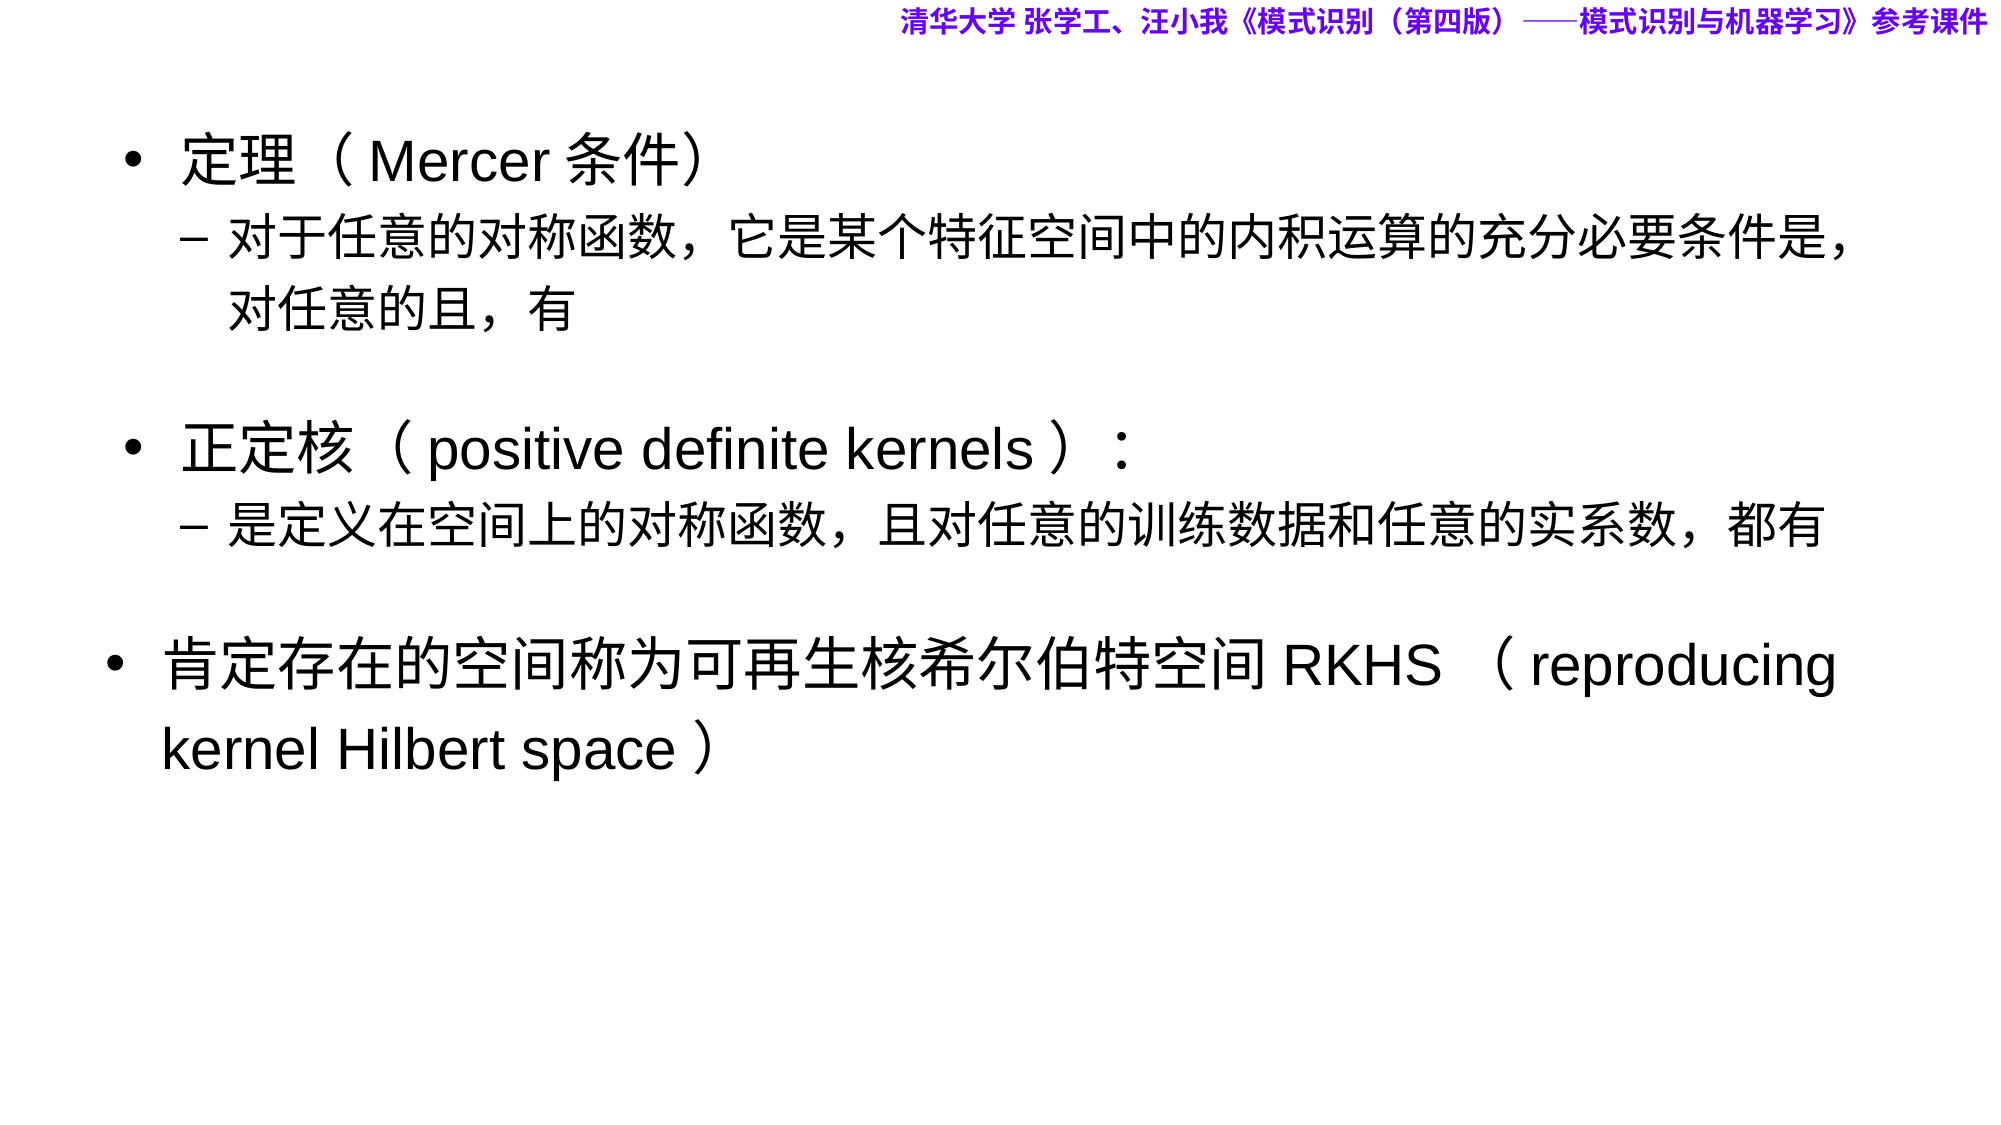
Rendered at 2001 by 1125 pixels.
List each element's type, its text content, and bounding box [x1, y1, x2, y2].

text_box 清华大学 张学工、汪小我《模式识别（第四版）——模式识别与机器学习》参考课件 [546, 3, 2000, 46]
